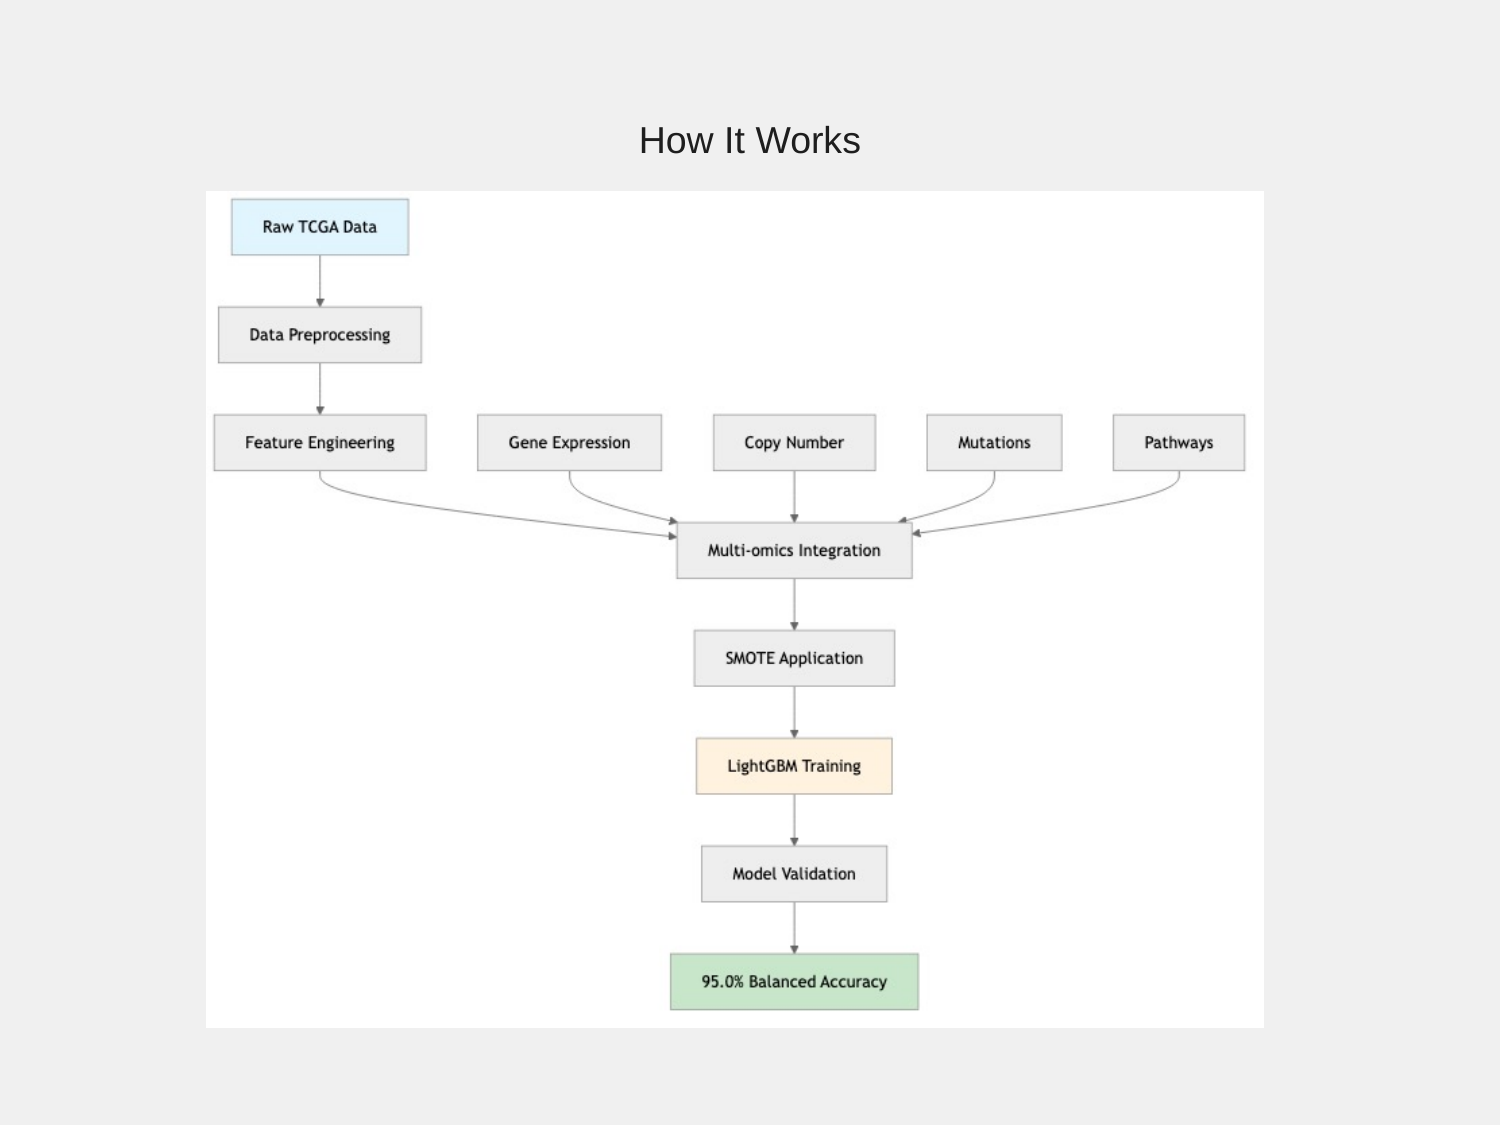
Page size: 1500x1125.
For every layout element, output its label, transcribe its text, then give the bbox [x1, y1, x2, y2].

picture [206, 191, 1264, 1028]
title How It Works [75, 45, 1425, 233]
